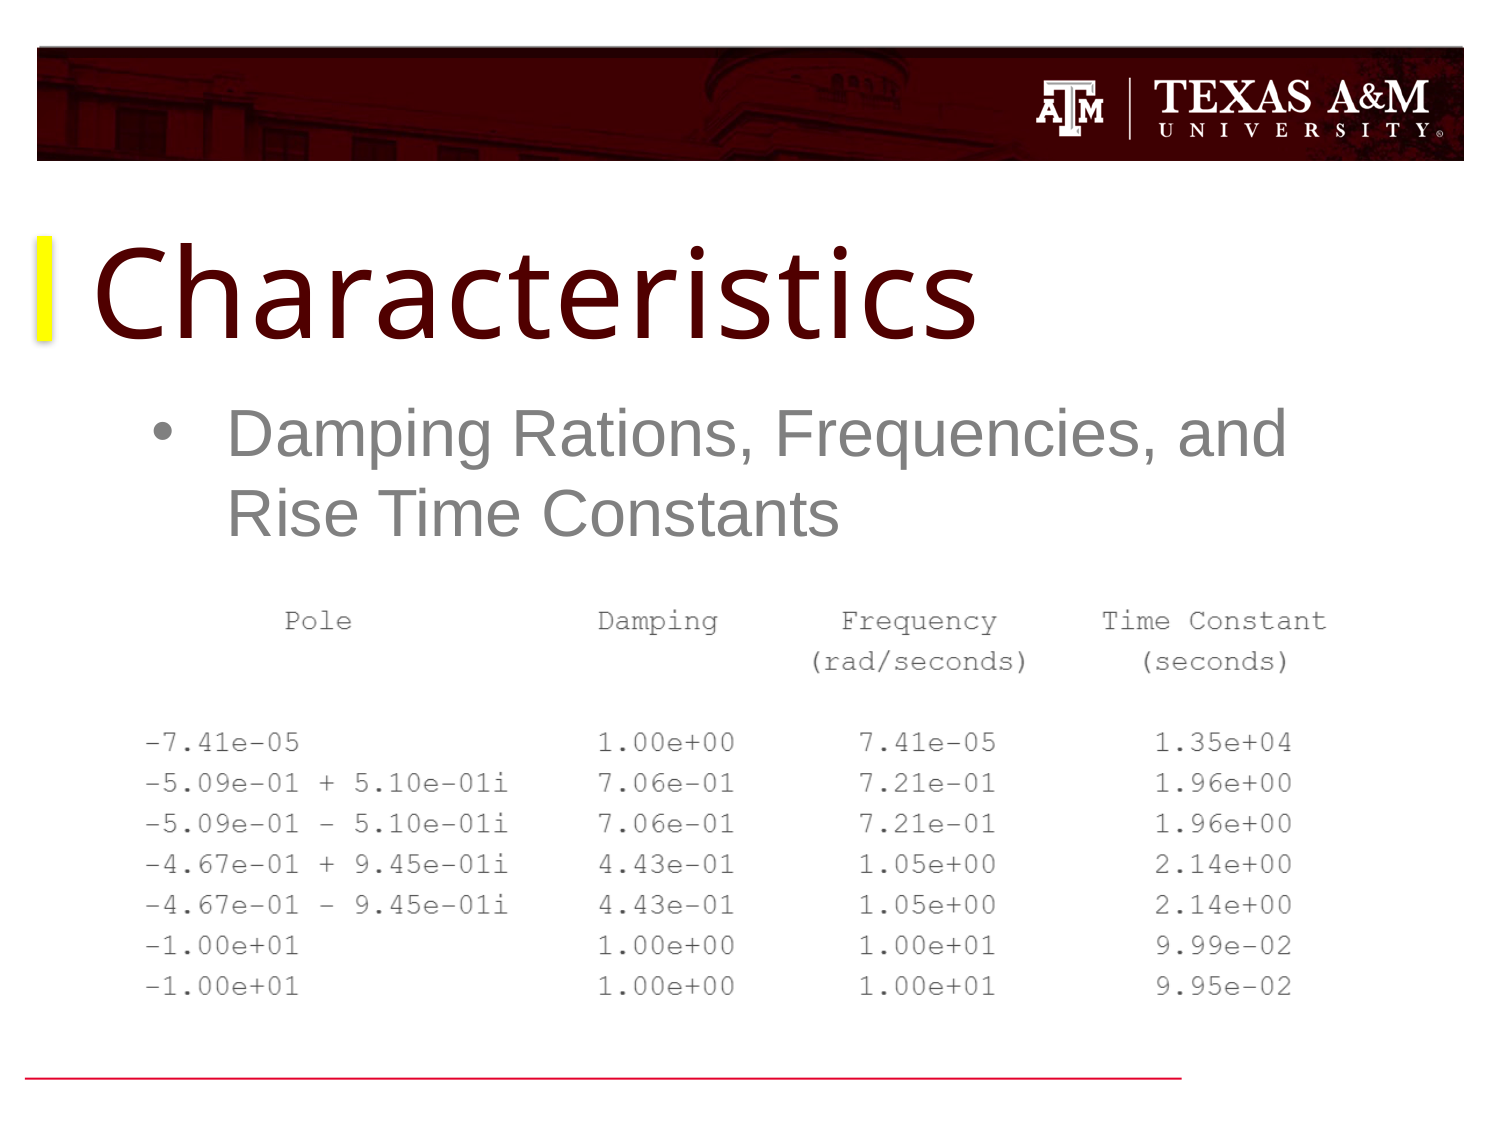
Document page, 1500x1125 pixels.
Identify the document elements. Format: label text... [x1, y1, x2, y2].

picture [123, 584, 1335, 1011]
list Damping Rations, Frequencies, and Rise Time Constants [136, 382, 1425, 1005]
title Characteristics [75, 195, 1425, 383]
picture [37, 45, 1464, 161]
